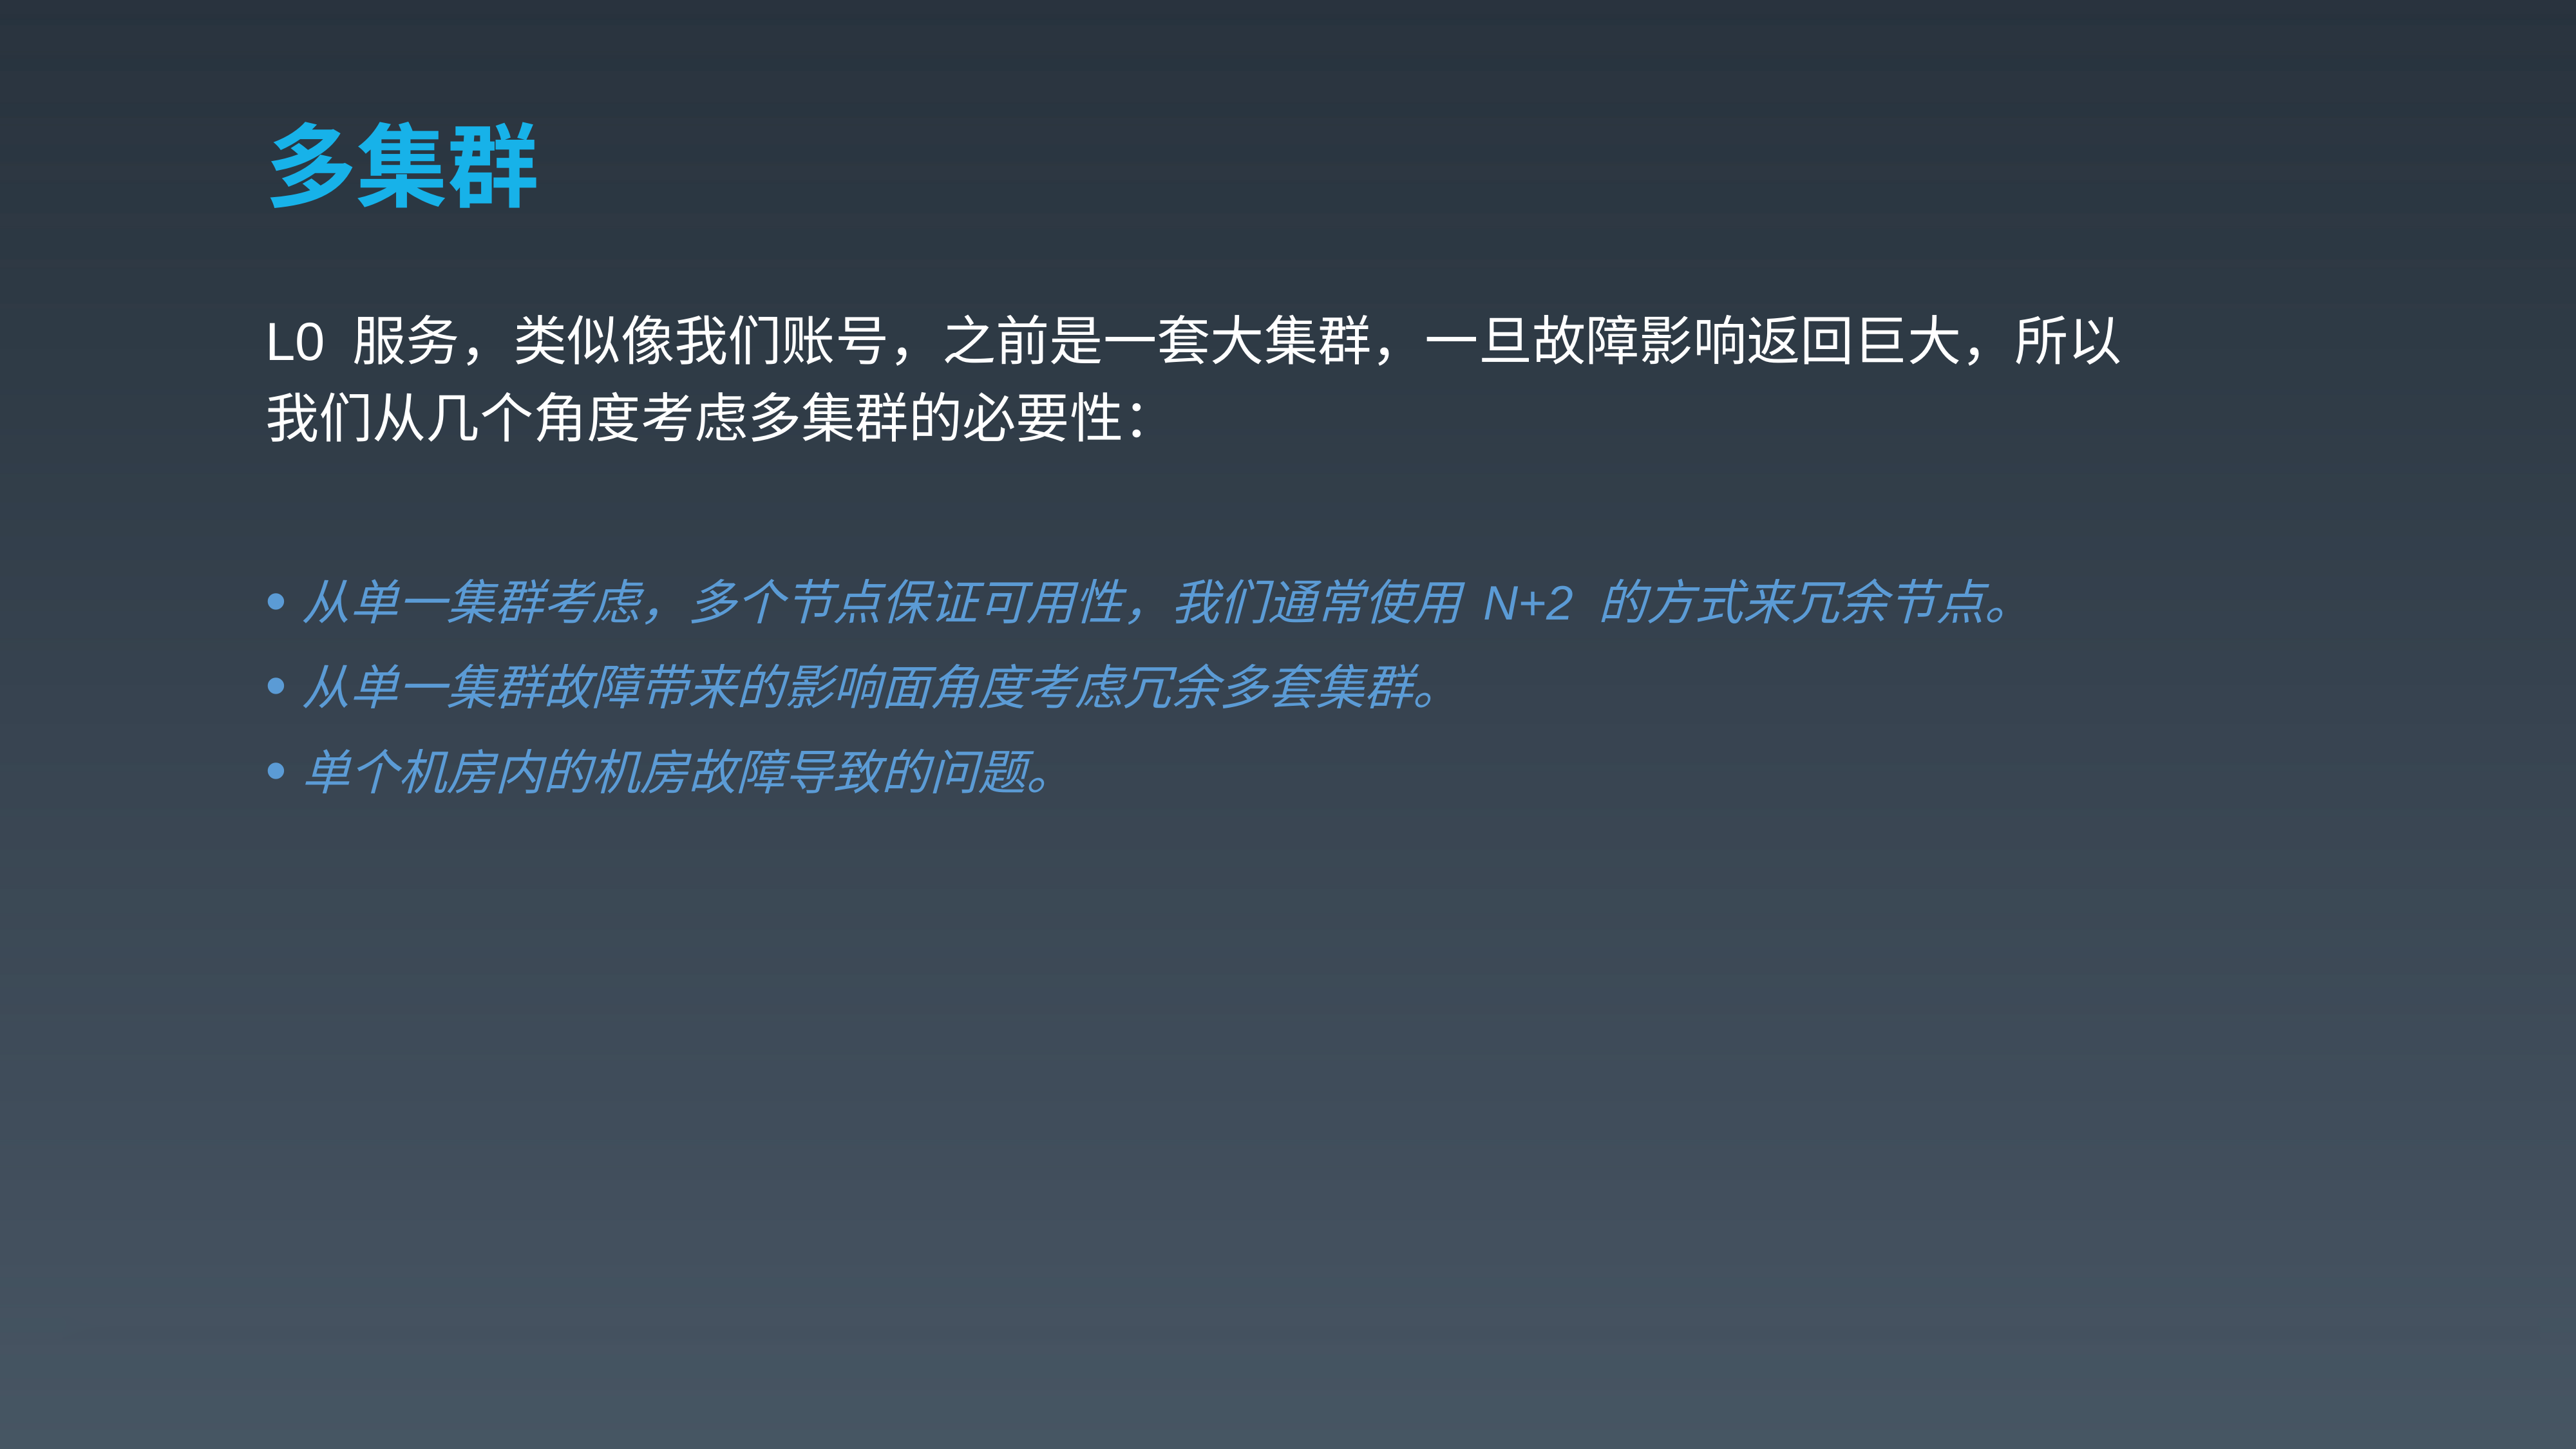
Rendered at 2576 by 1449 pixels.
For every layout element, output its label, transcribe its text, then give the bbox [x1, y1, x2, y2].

title 多集群 [260, 103, 2316, 243]
picture [0, 0, 2576, 1449]
list L0 服务，类似像我们账号，之前是一套大集群，一旦故障影响返回巨大，所以我们从几个角度考虑多集群的必要性： 从单一集群考虑，多个节点保证可用性，我们通常使用 N+2 的方式来冗余节点。 从单一集群故障带来的影响面角度考虑冗余多套集群。 单个机房内的机房故障导致的问题。 [260, 288, 2178, 1339]
